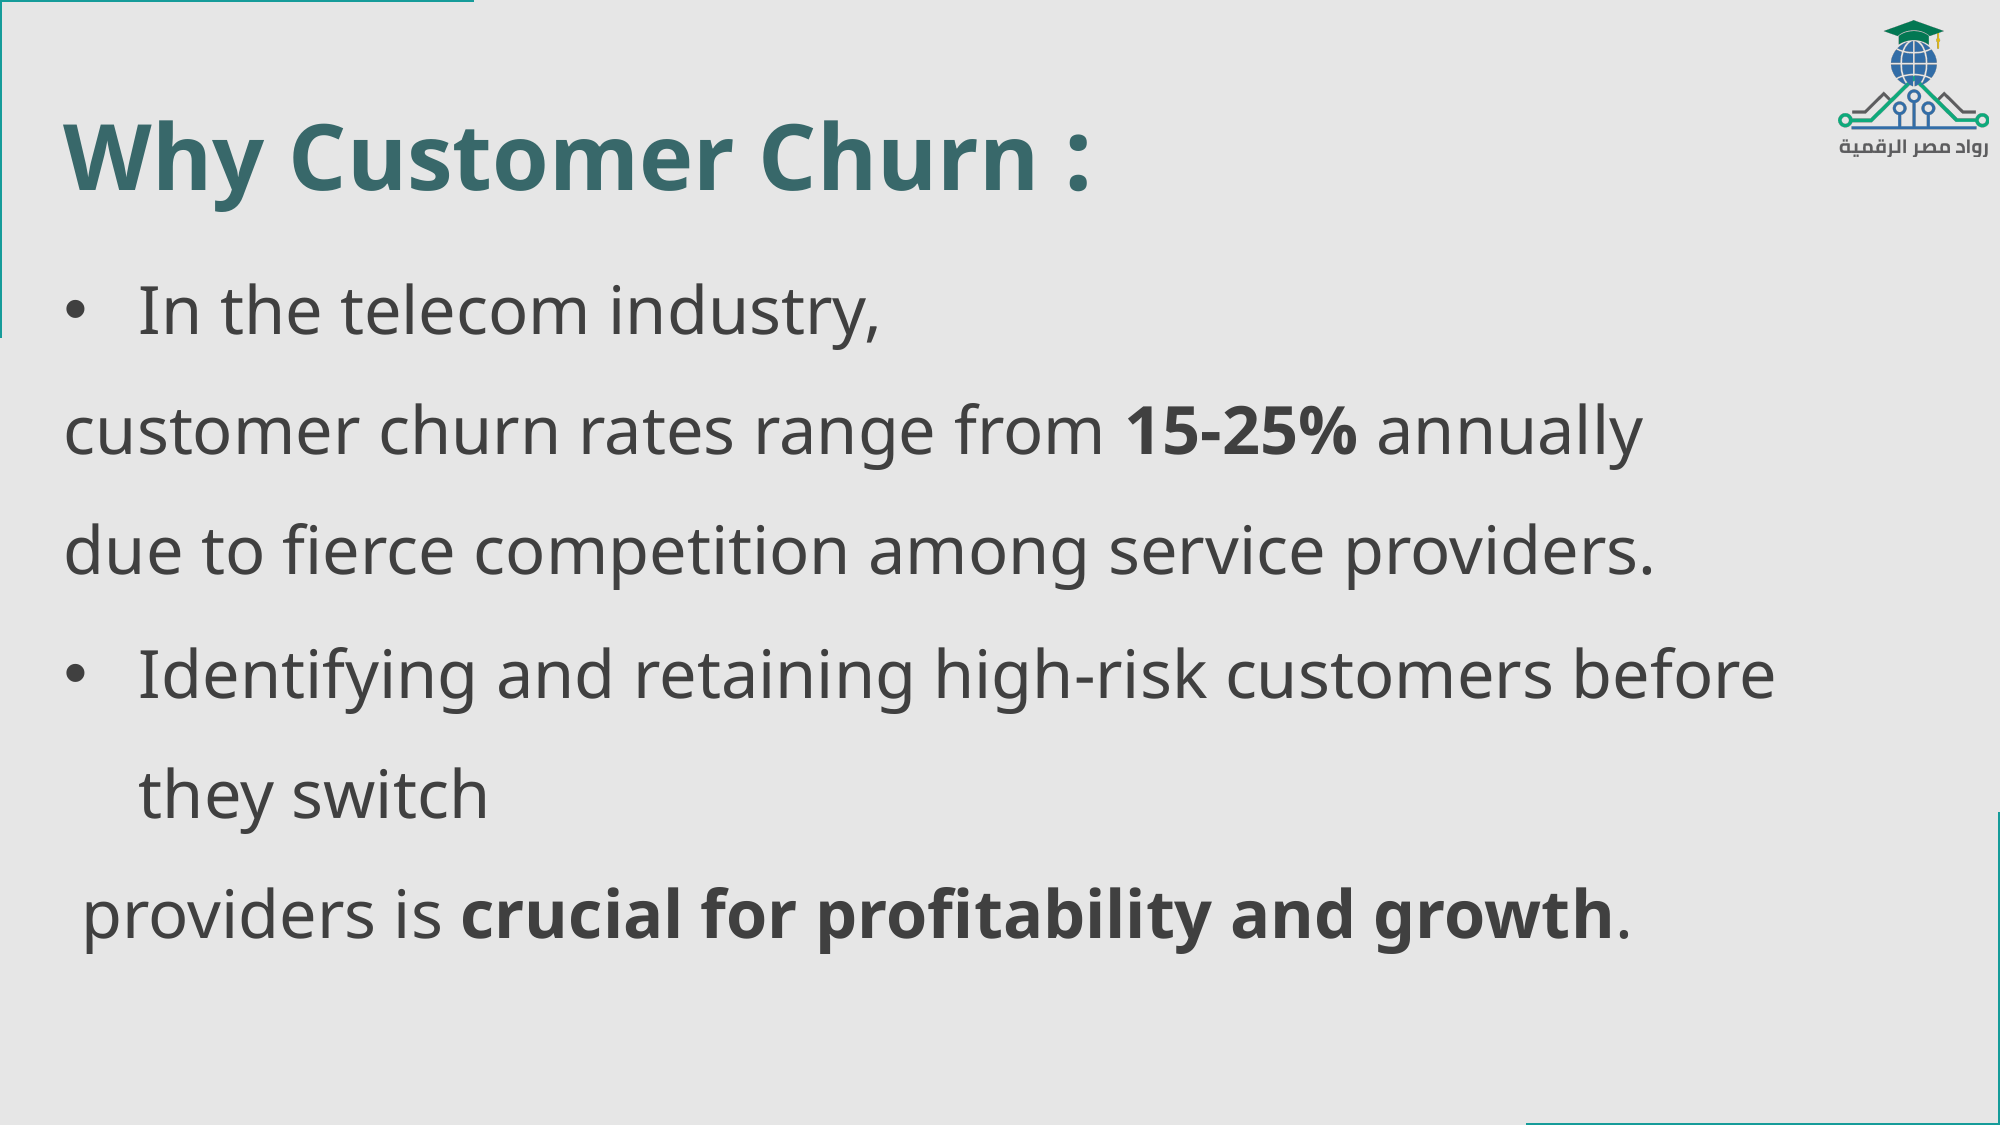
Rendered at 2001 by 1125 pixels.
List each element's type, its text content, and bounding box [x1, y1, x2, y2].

picture [1838, 20, 1989, 158]
text_box In the telecom industry, customer churn rates range from 15-25% annually due to fierce competition among service providers. [48, 299, 1891, 596]
text_box Identifying and retaining high-risk customers before they switch providers is crucial for profitability and growth. [48, 663, 1891, 960]
title Why Customer Churn : [48, 27, 1178, 220]
